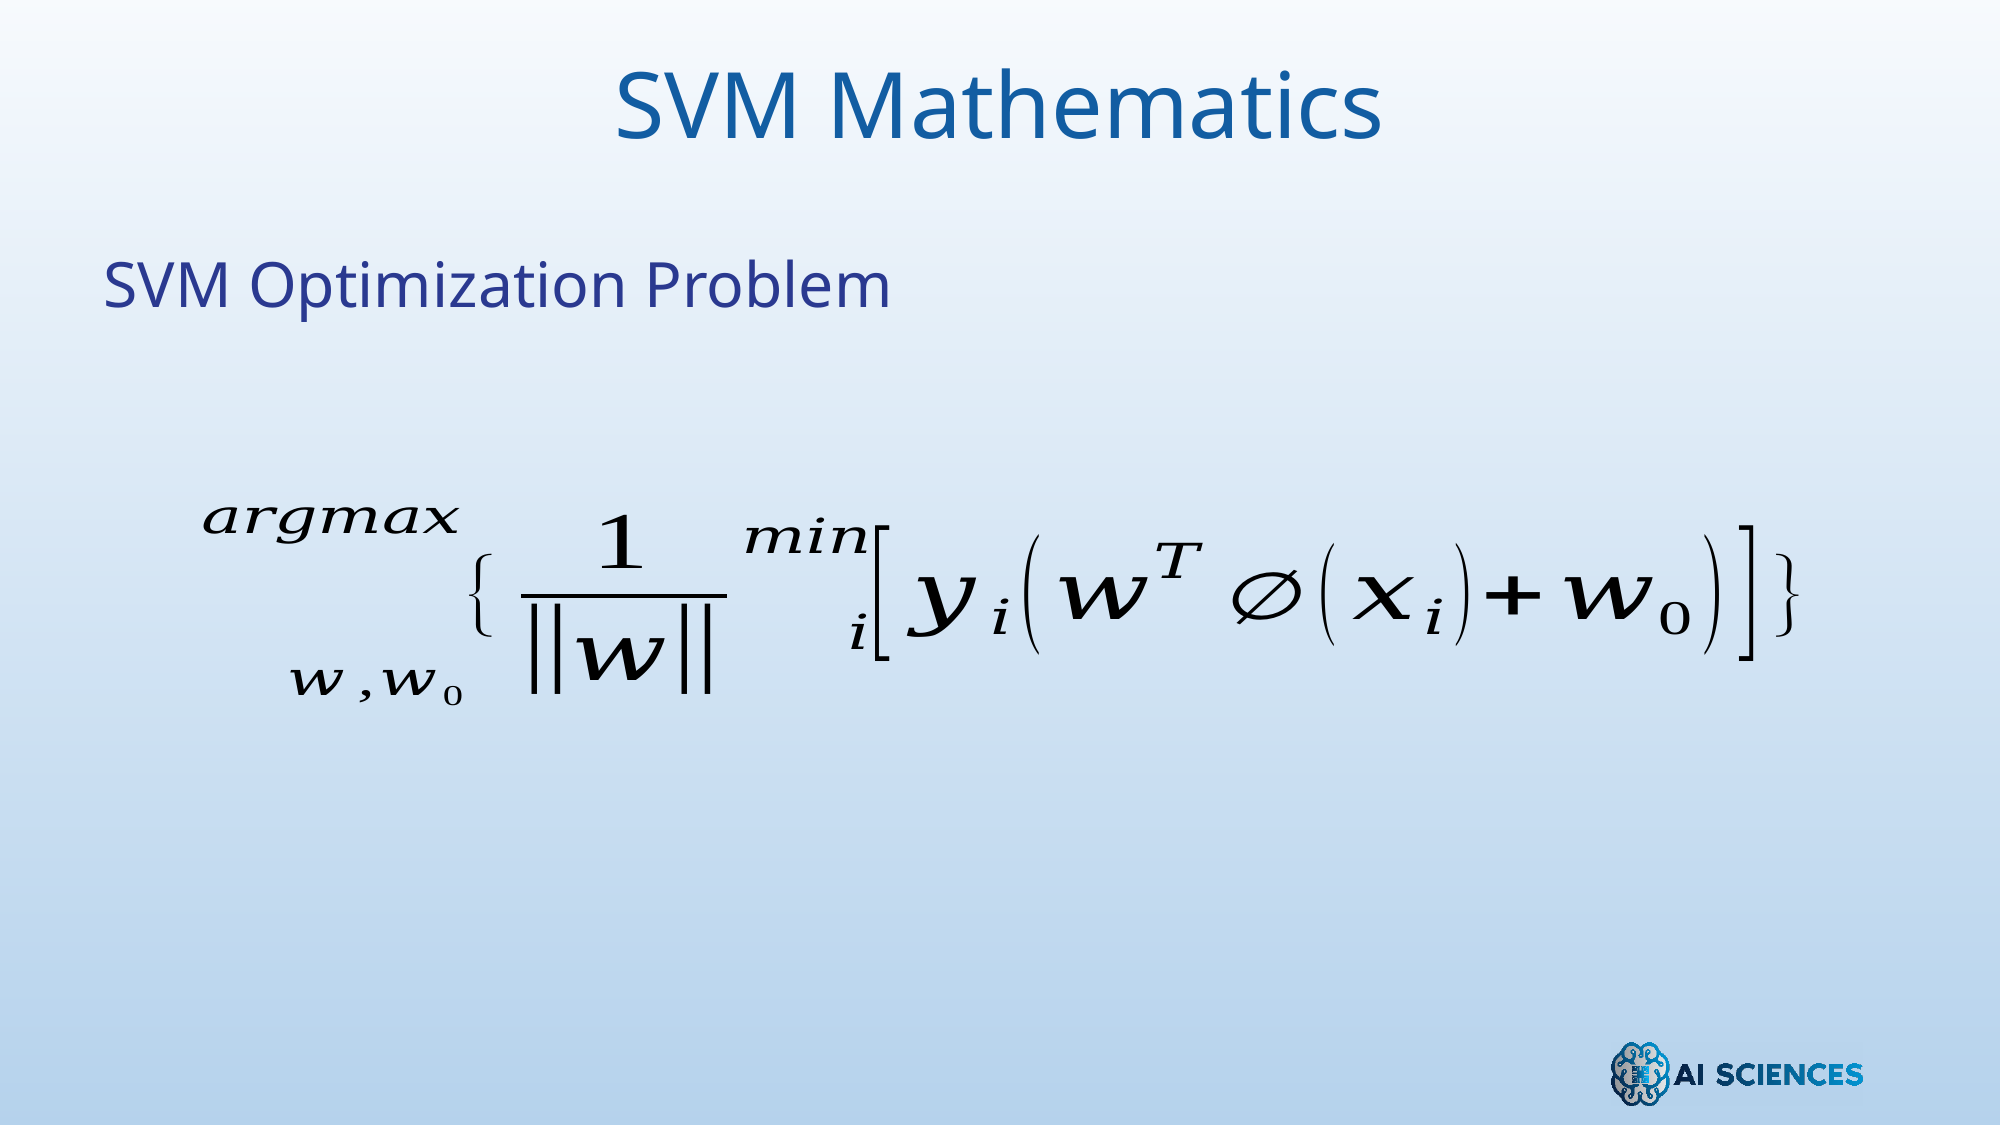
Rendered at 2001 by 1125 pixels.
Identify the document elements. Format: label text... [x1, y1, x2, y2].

picture [1853, 1068, 1863, 1074]
text_box SVM Optimization Problem [88, 229, 1487, 330]
text_box SVM Mathematics [137, 0, 1863, 218]
text_box [109, 600, 1508, 700]
picture [1659, 1080, 1665, 1091]
picture [1611, 1042, 1863, 1106]
picture [1644, 1047, 1656, 1058]
text_box [88, 376, 1896, 925]
